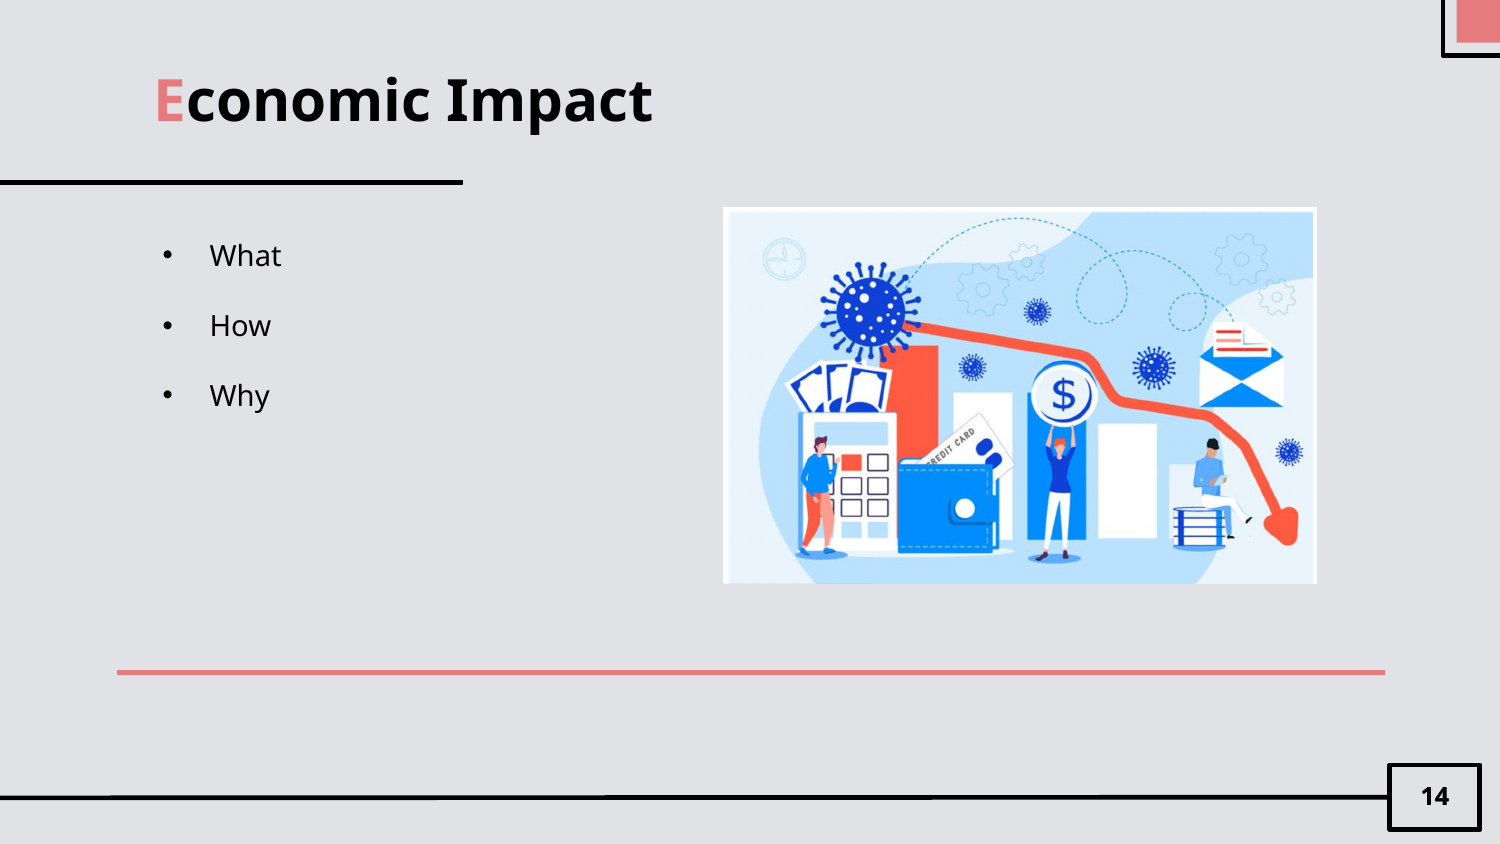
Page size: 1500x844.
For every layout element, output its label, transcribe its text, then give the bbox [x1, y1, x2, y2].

text_box What How Why [147, 229, 717, 420]
text_box Economic Impact [138, 51, 1405, 146]
text_box 14 [1389, 764, 1480, 830]
picture [722, 207, 1318, 585]
